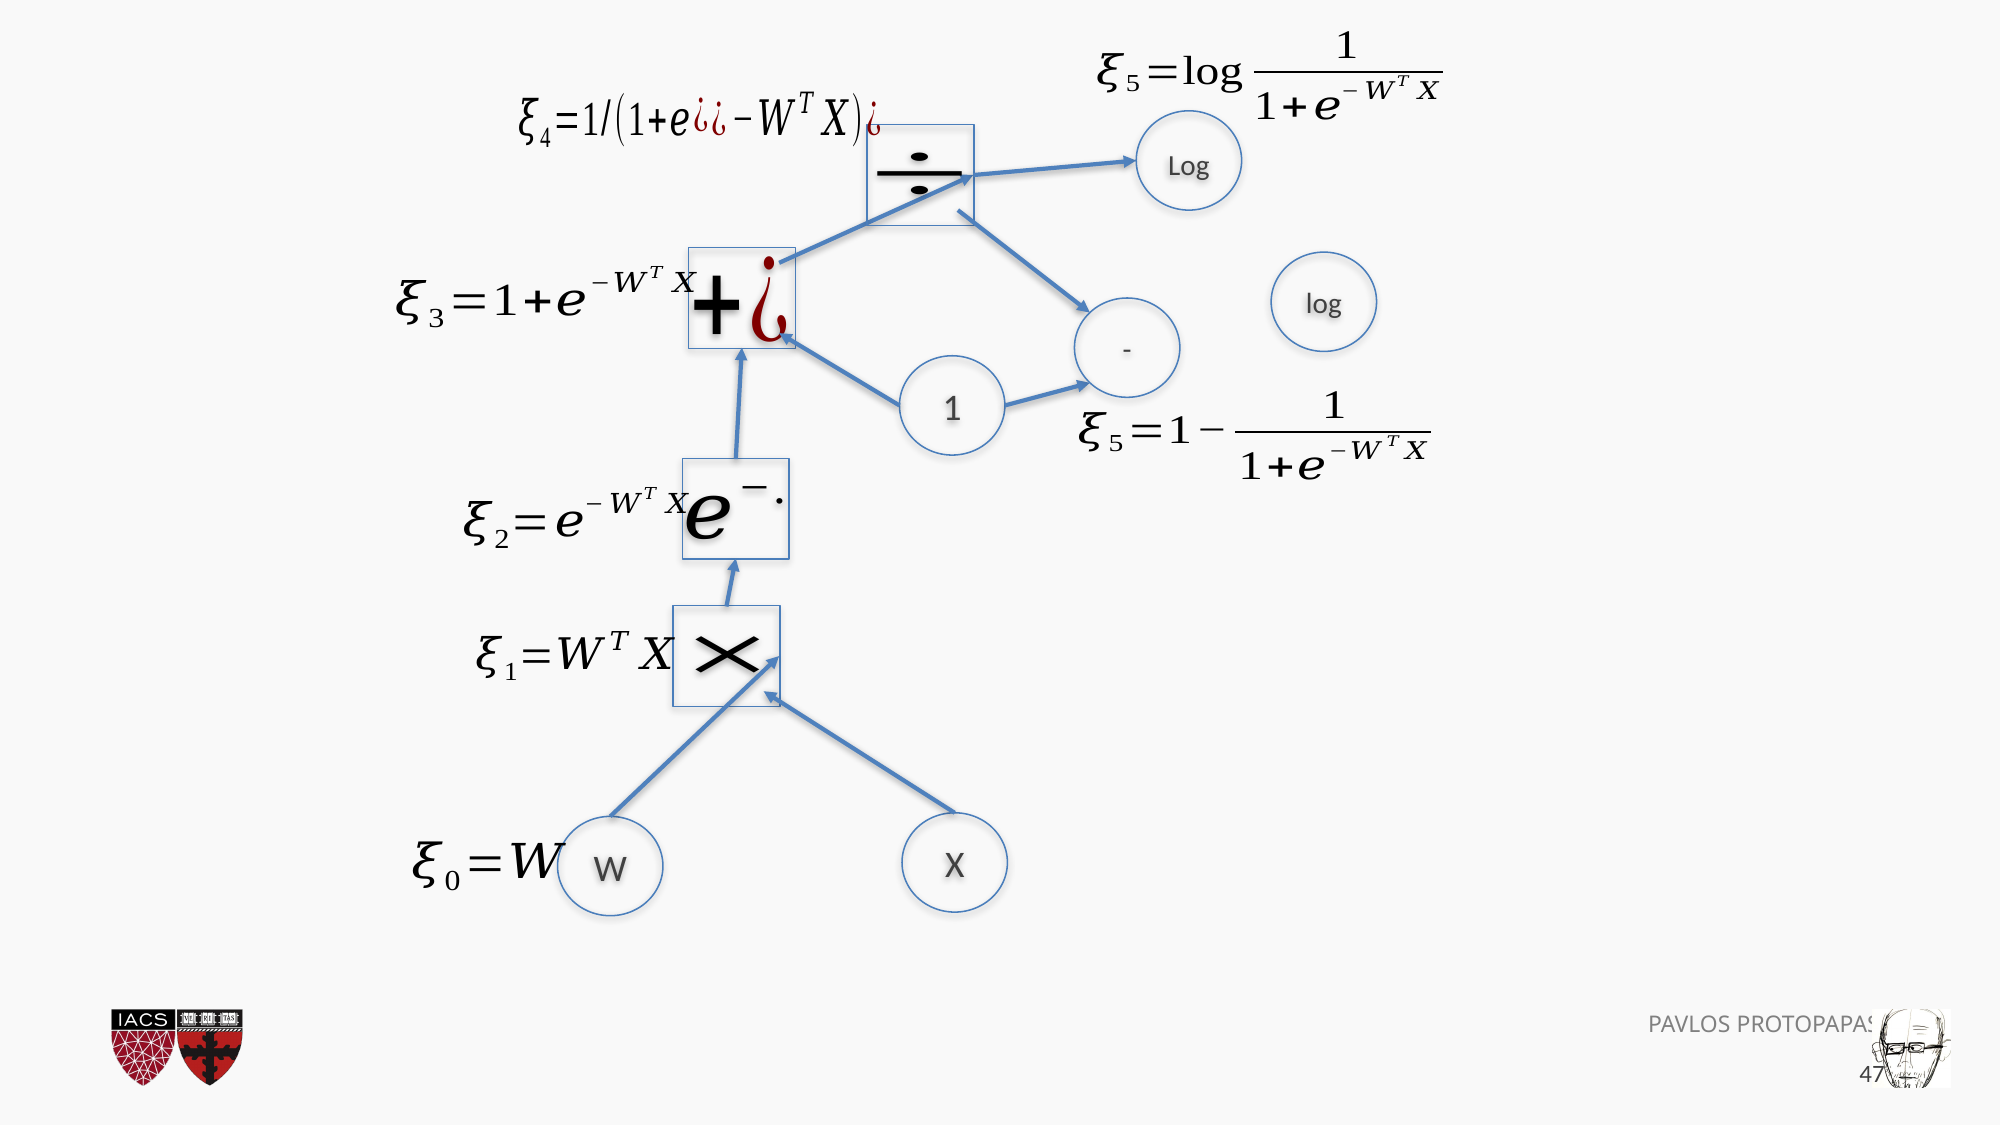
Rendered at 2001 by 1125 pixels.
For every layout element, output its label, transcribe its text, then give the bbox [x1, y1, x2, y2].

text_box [957, 209, 1091, 313]
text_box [610, 691, 690, 817]
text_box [726, 558, 736, 607]
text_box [407, 816, 664, 916]
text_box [472, 606, 780, 706]
picture [109, 1009, 243, 1086]
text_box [778, 332, 900, 406]
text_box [763, 690, 955, 813]
slide_number 47 [1433, 1042, 1900, 1103]
picture [1872, 1009, 1951, 1088]
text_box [778, 233, 884, 264]
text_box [1074, 297, 1435, 489]
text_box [459, 458, 789, 559]
text_box 1 [899, 354, 1005, 456]
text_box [1092, 22, 1445, 211]
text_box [735, 347, 743, 460]
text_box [515, 85, 974, 225]
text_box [973, 160, 1087, 176]
text_box X [901, 812, 1009, 913]
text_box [1004, 382, 1069, 406]
text_box log [1270, 251, 1377, 296]
